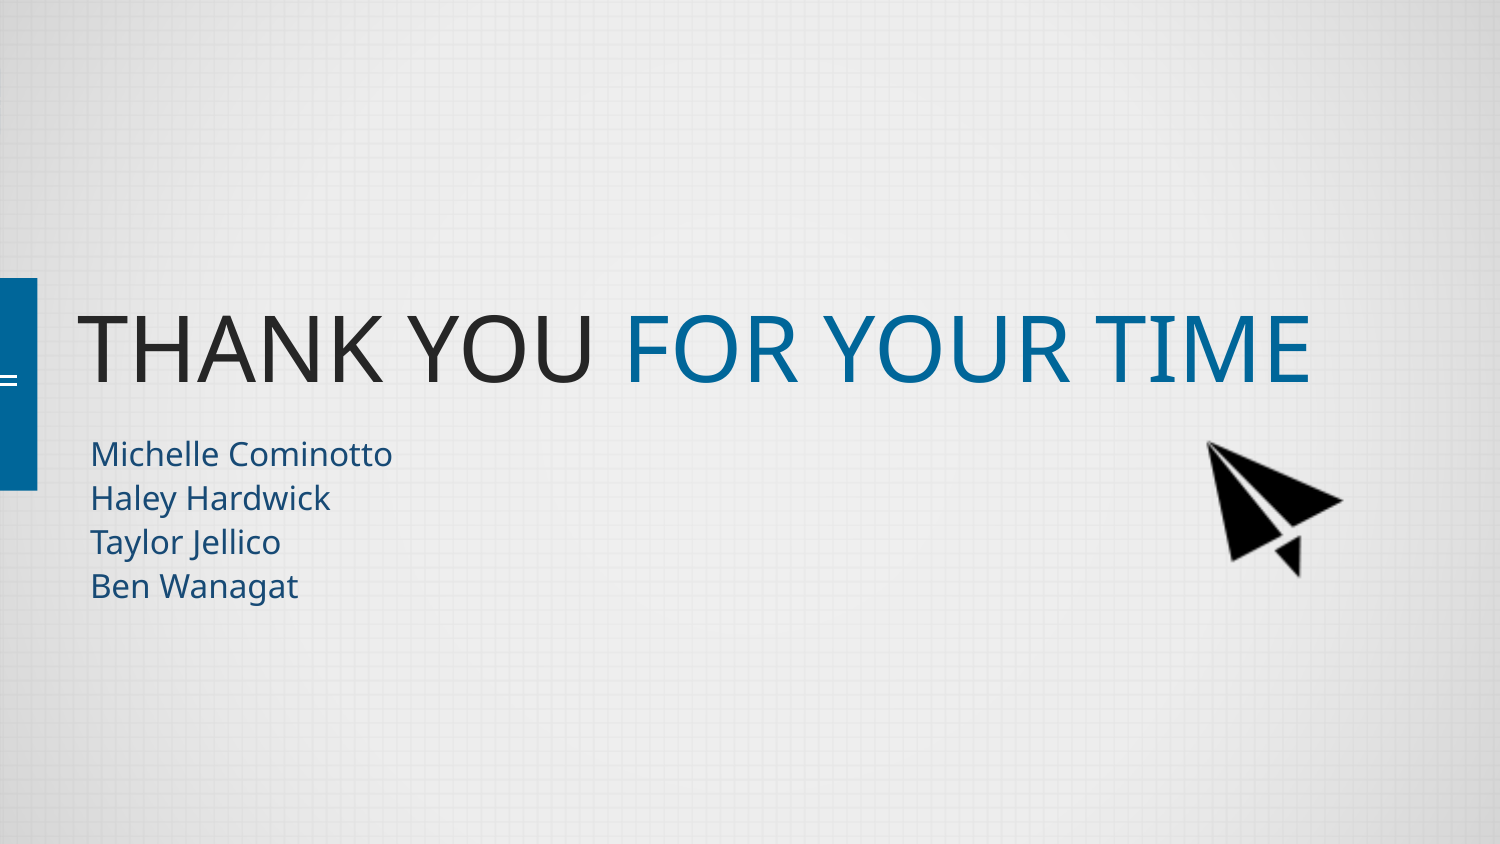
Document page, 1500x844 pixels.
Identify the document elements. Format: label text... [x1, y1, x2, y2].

list Michelle Cominotto Haley Hardwick Taylor Jellico Ben Wanagat [75, 421, 1138, 539]
picture [0, 0, 1500, 844]
list THANK YOU FOR YOUR TIME [62, 271, 1400, 472]
